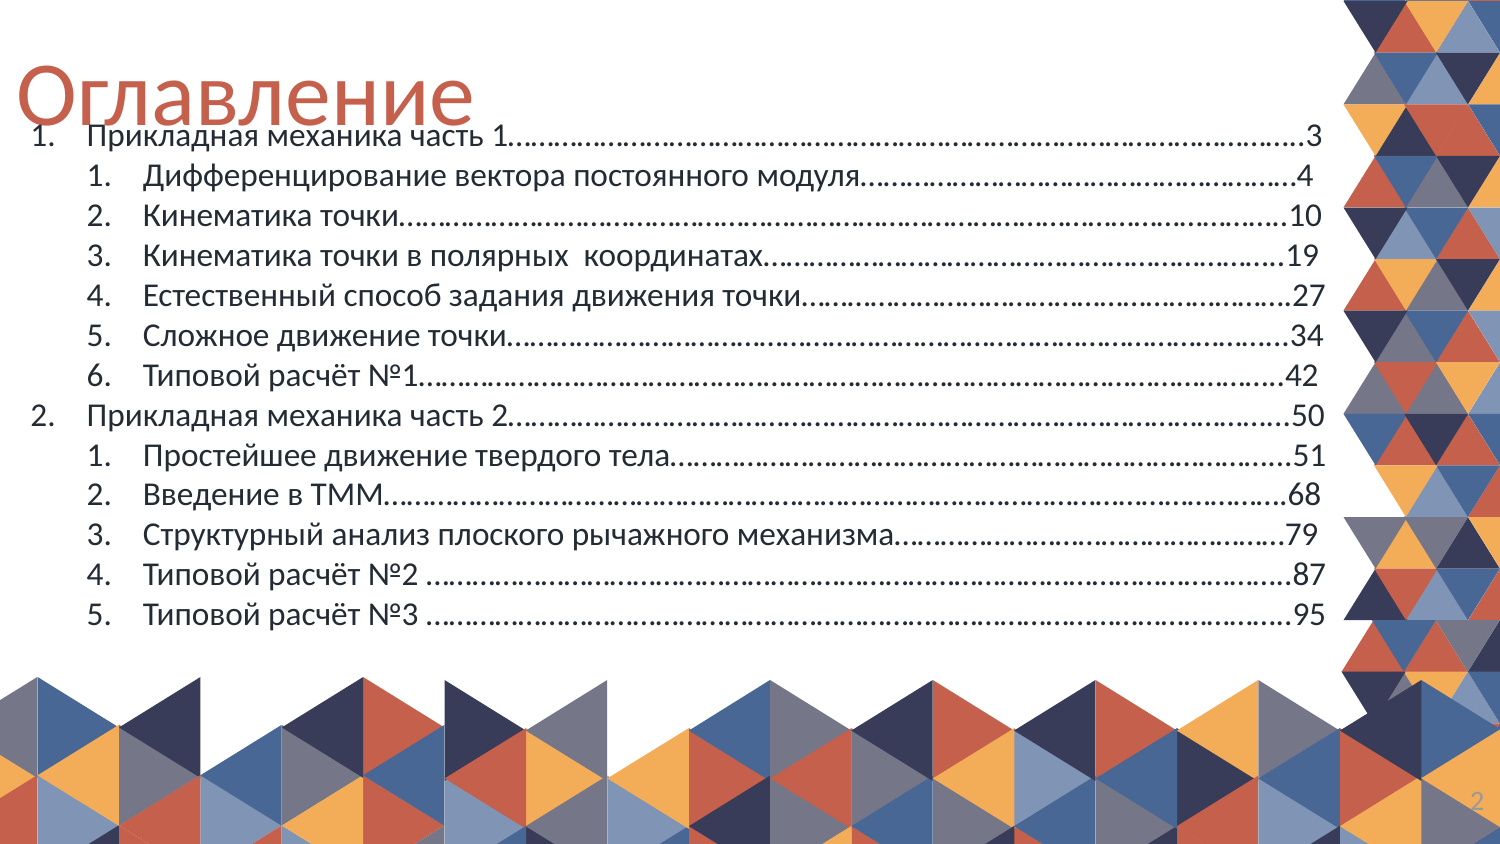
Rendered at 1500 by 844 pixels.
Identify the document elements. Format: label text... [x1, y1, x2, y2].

text_box Оглавление [1, 25, 1359, 151]
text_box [931, 359, 1500, 521]
text_box Прикладная механика часть 1…………………………………………………………………………………………..3 Дифференцирование вектора постоянного модуля…………………………………………………4 Кинематика точки……………………………………………………………………………………………………..10 Кинематика точки в полярных координатах…………………………………………………………..19 Естественный способ задания движения точки……………………………………………………….27 Сложное движение точки………………………………………………………………………………………...34 Типовой расчёт №1…………………………………………………………………………………………………..42 Прикладная механика часть 2………………………………………………………………………………………...50 Простейшее движение твердого тела……………………………………………………………………...51 Введение в ТММ……………………………………………………………………………………………………….68 Структурный анализ плоского рычажного механизма……………………………………………79 Типовой расчёт №2 …………………………………………………………………………………………………..87 Типовой расчёт №3 …………………………………………………………………………………………………..95 [15, 105, 1356, 675]
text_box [0, 676, 1500, 844]
